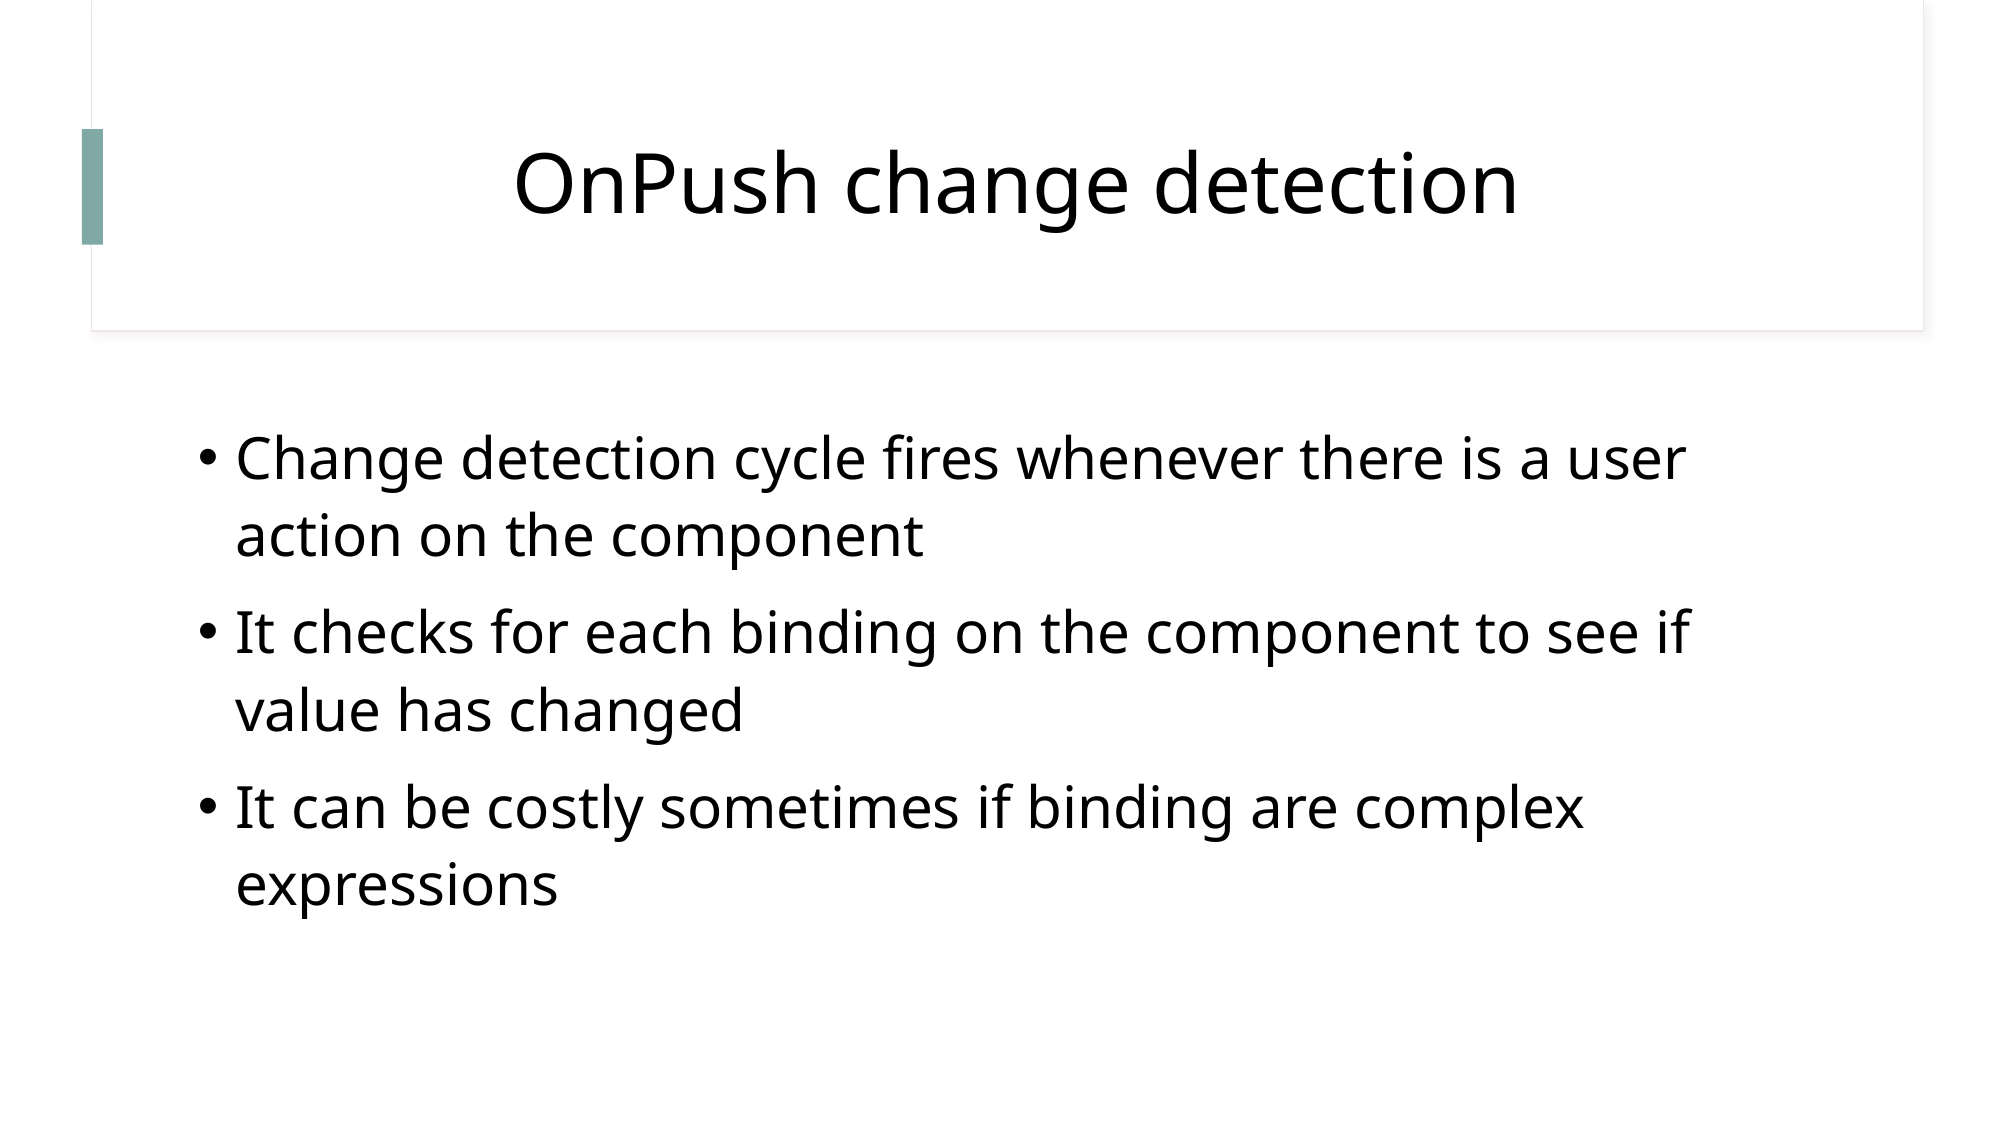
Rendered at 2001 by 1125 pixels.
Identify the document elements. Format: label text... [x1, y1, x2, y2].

list Change detection cycle fires whenever there is a user action on the component It checks for each binding on the component to see if value has changed It can be costly sometimes if binding are complex expressions [183, 406, 1851, 1013]
title OnPush change detection [183, 90, 1851, 284]
